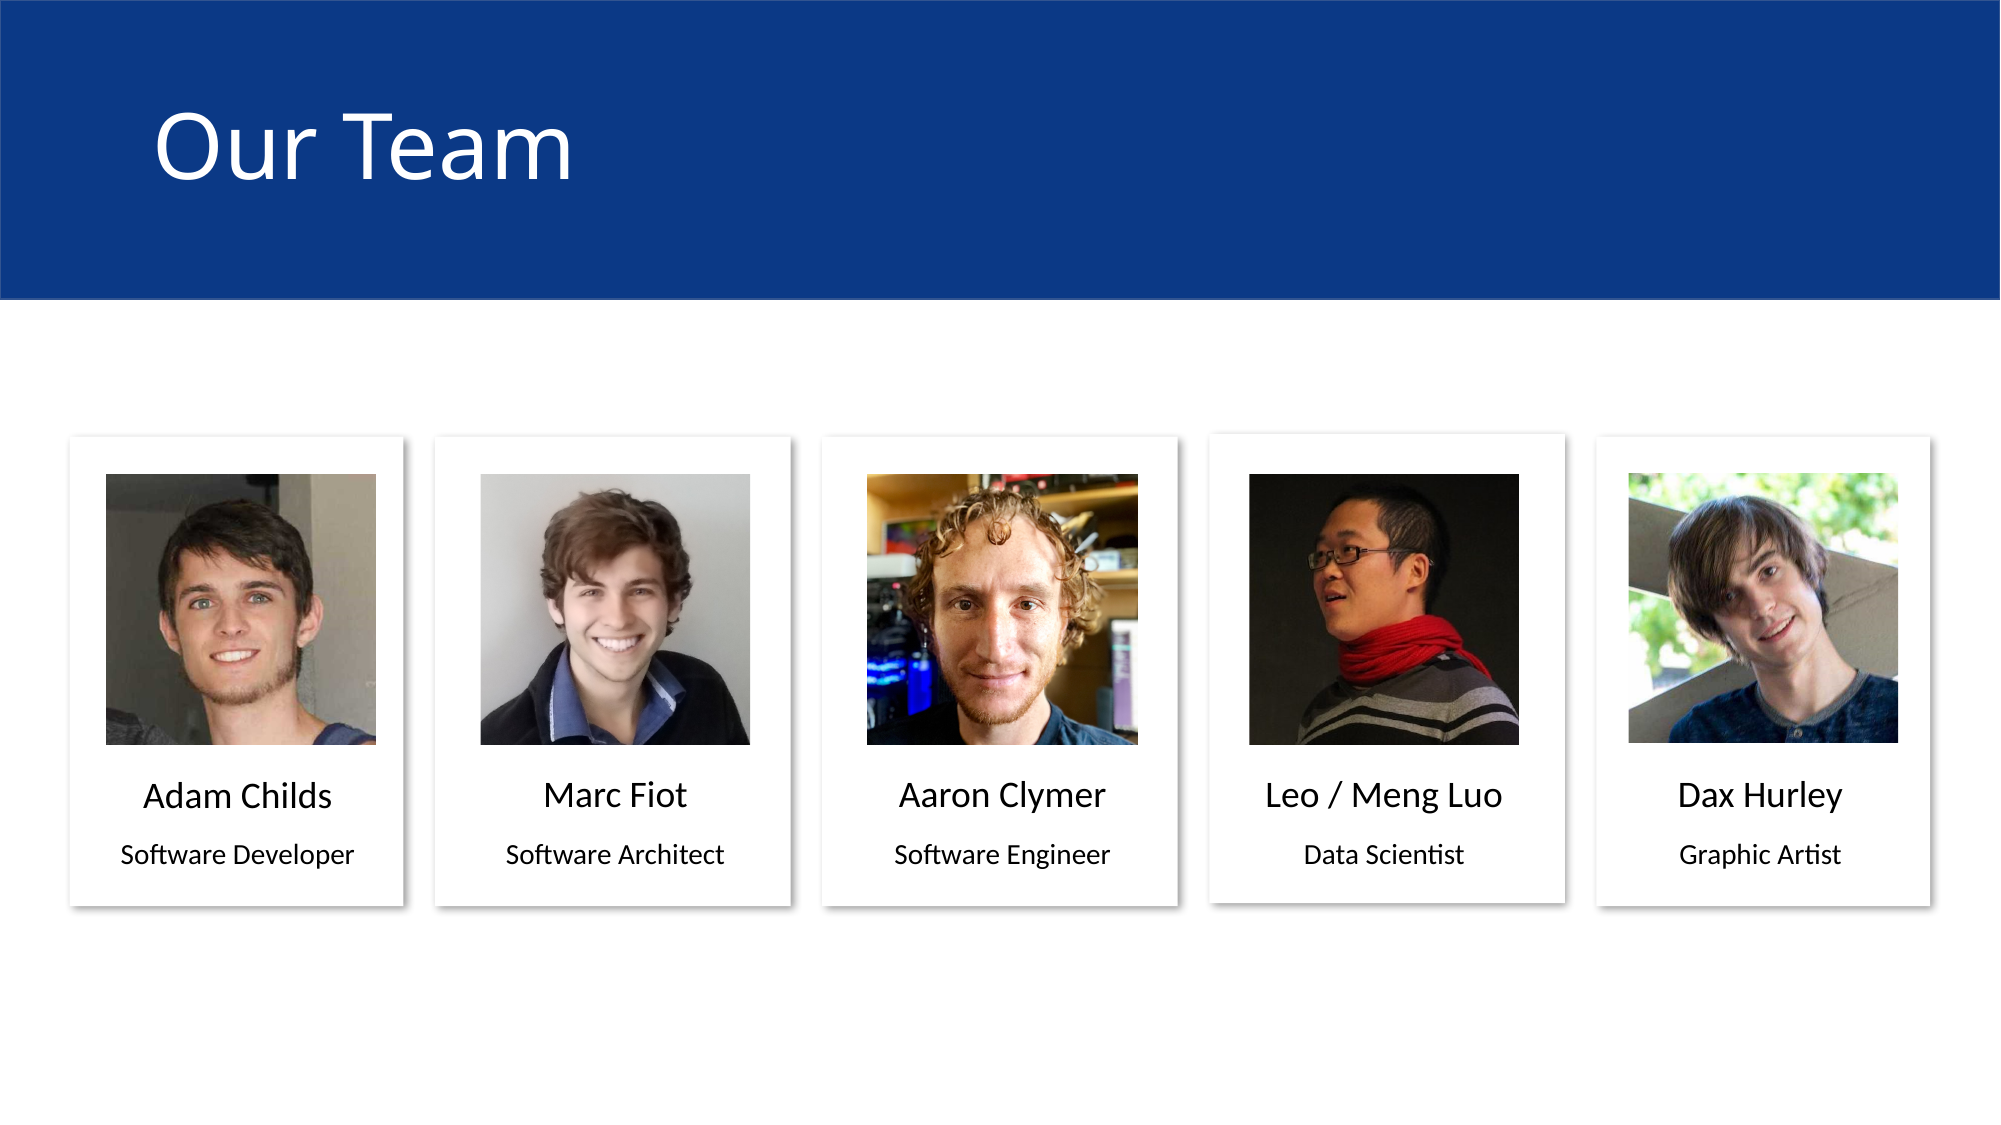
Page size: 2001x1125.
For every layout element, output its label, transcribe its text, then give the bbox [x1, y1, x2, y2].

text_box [69, 433, 1931, 907]
text_box [0, 0, 2000, 300]
text_box Our Team [137, 40, 1863, 259]
